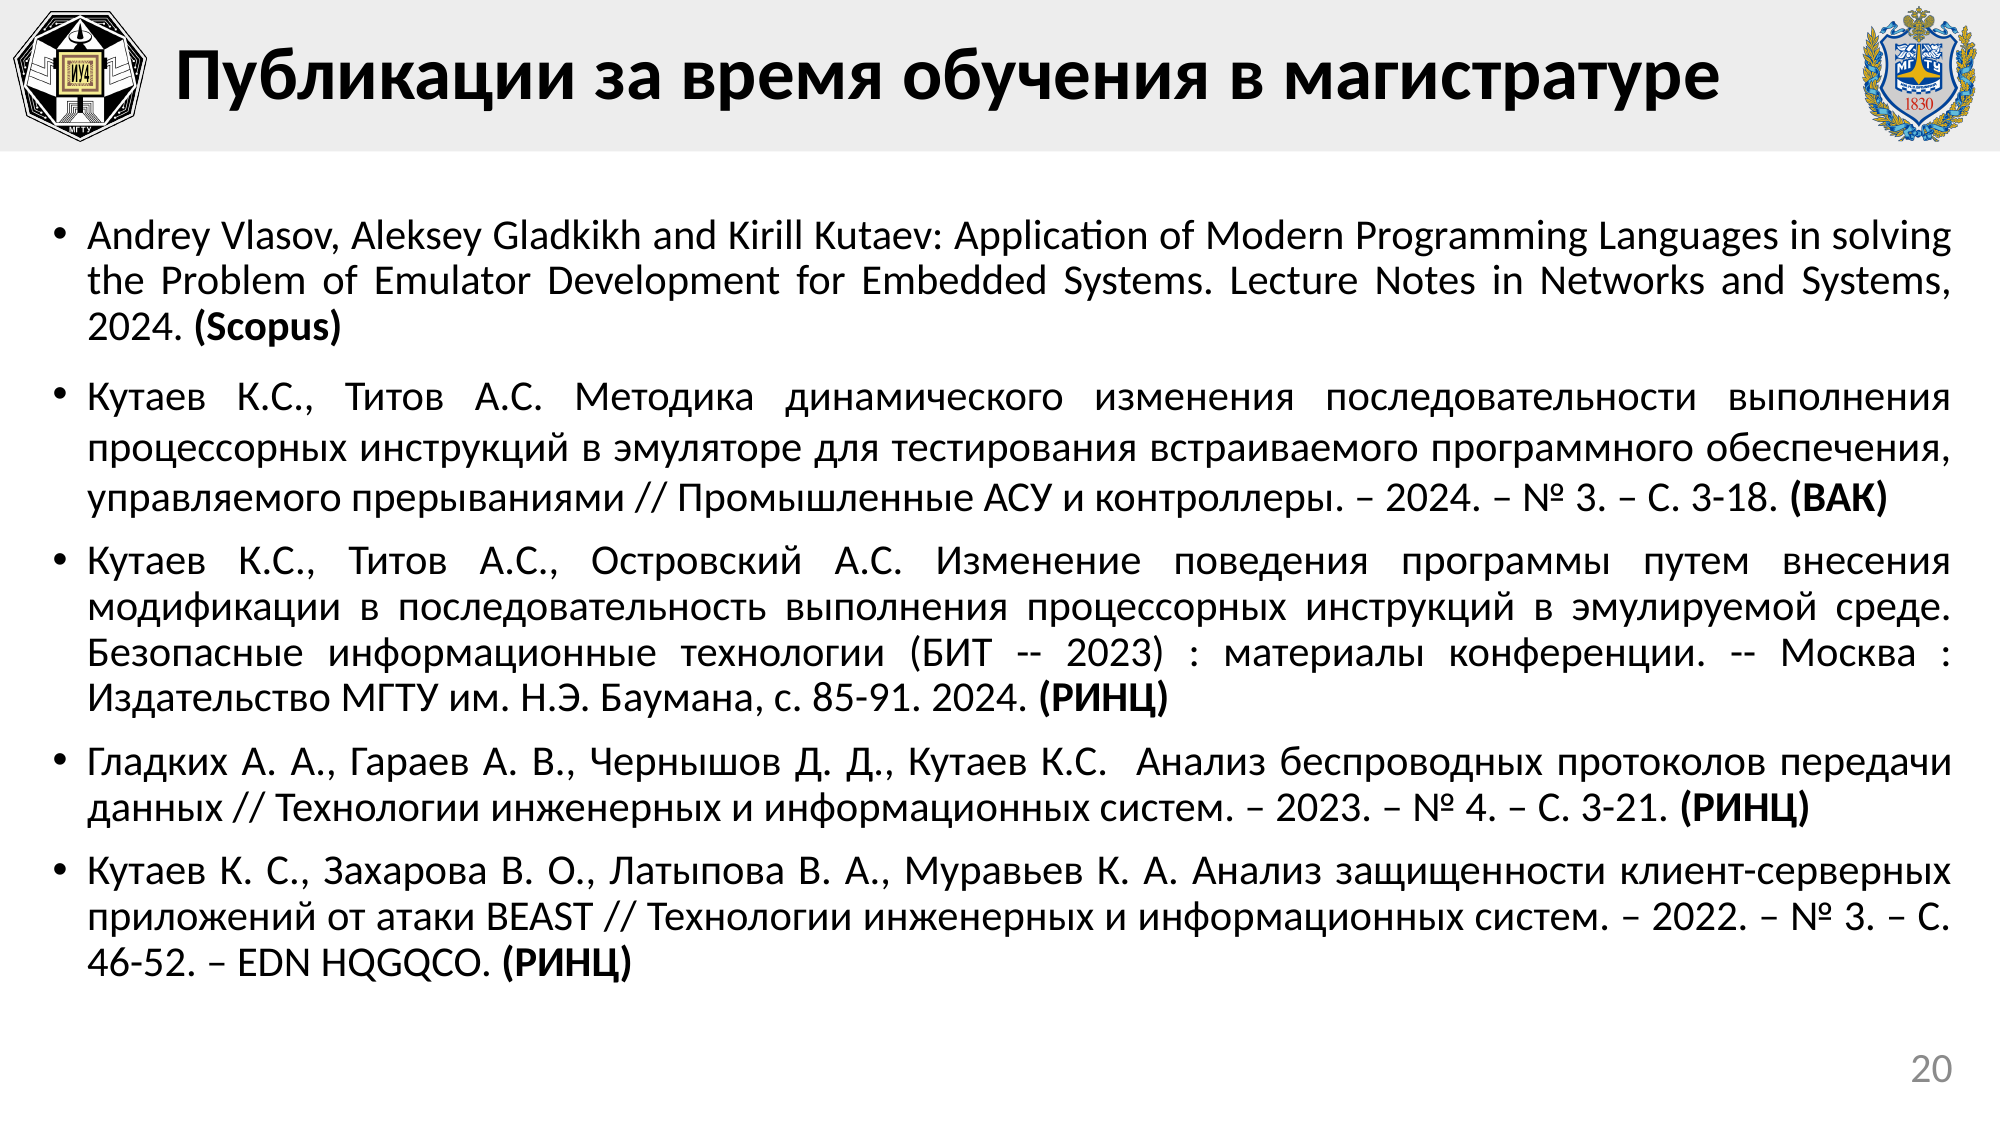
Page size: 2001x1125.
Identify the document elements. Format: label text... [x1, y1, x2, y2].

list Andrey Vlasov, Aleksey Gladkikh and Kirill Kutaev: Application of Modern Programming Languages in solving the Problem of Emulator Development for Embedded Systems. Lecture Notes in Networks and Systems, 2024. (Scopus) Кутаев К.С., Титов А.С. Методика динамического изменения последовательности выполнения процессорных инструкций в эмуляторе для тестирования встраиваемого программного обеспечения, управляемого прерываниями // Промышленные АСУ и контроллеры. – 2024. – № 3. – С. 3-18. (ВАК) Кутаев К.С., Титов А.С., Островский А.С. Изменение поведения программы путем внесения модификации в последовательность выполнения процессорных инструкций в эмулируемой среде. Безопасные информационные технологии (БИТ -- 2023) : материалы конференции. -- Москва : Издательство МГТУ им. Н.Э. Баумана, c. 85-91. 2024. (РИНЦ) Гладких А. А., Гараев А. В., Чернышов Д. Д., Кутаев К.С. Анализ беспроводных протоколов передачи данных // Технологии инженерных и информационных систем. – 2023. – № 4. – С. 3-21. (РИНЦ) Кутаев К. С., Захарова В. О., Латыпова В. А., Муравьев К. А. Анализ защищенности клиент-серверных приложений от атаки BEAST // Технологии инженерных и информационных систем. – 2022. – № 3. – С. 46-52. – EDN HQGQCO. (РИНЦ) [37, 205, 1968, 1047]
title Публикации за время обучения в магистратуре [160, 0, 1850, 152]
picture [13, 11, 147, 142]
slide_number 20 [1517, 1036, 1968, 1097]
picture [1862, 6, 1977, 142]
